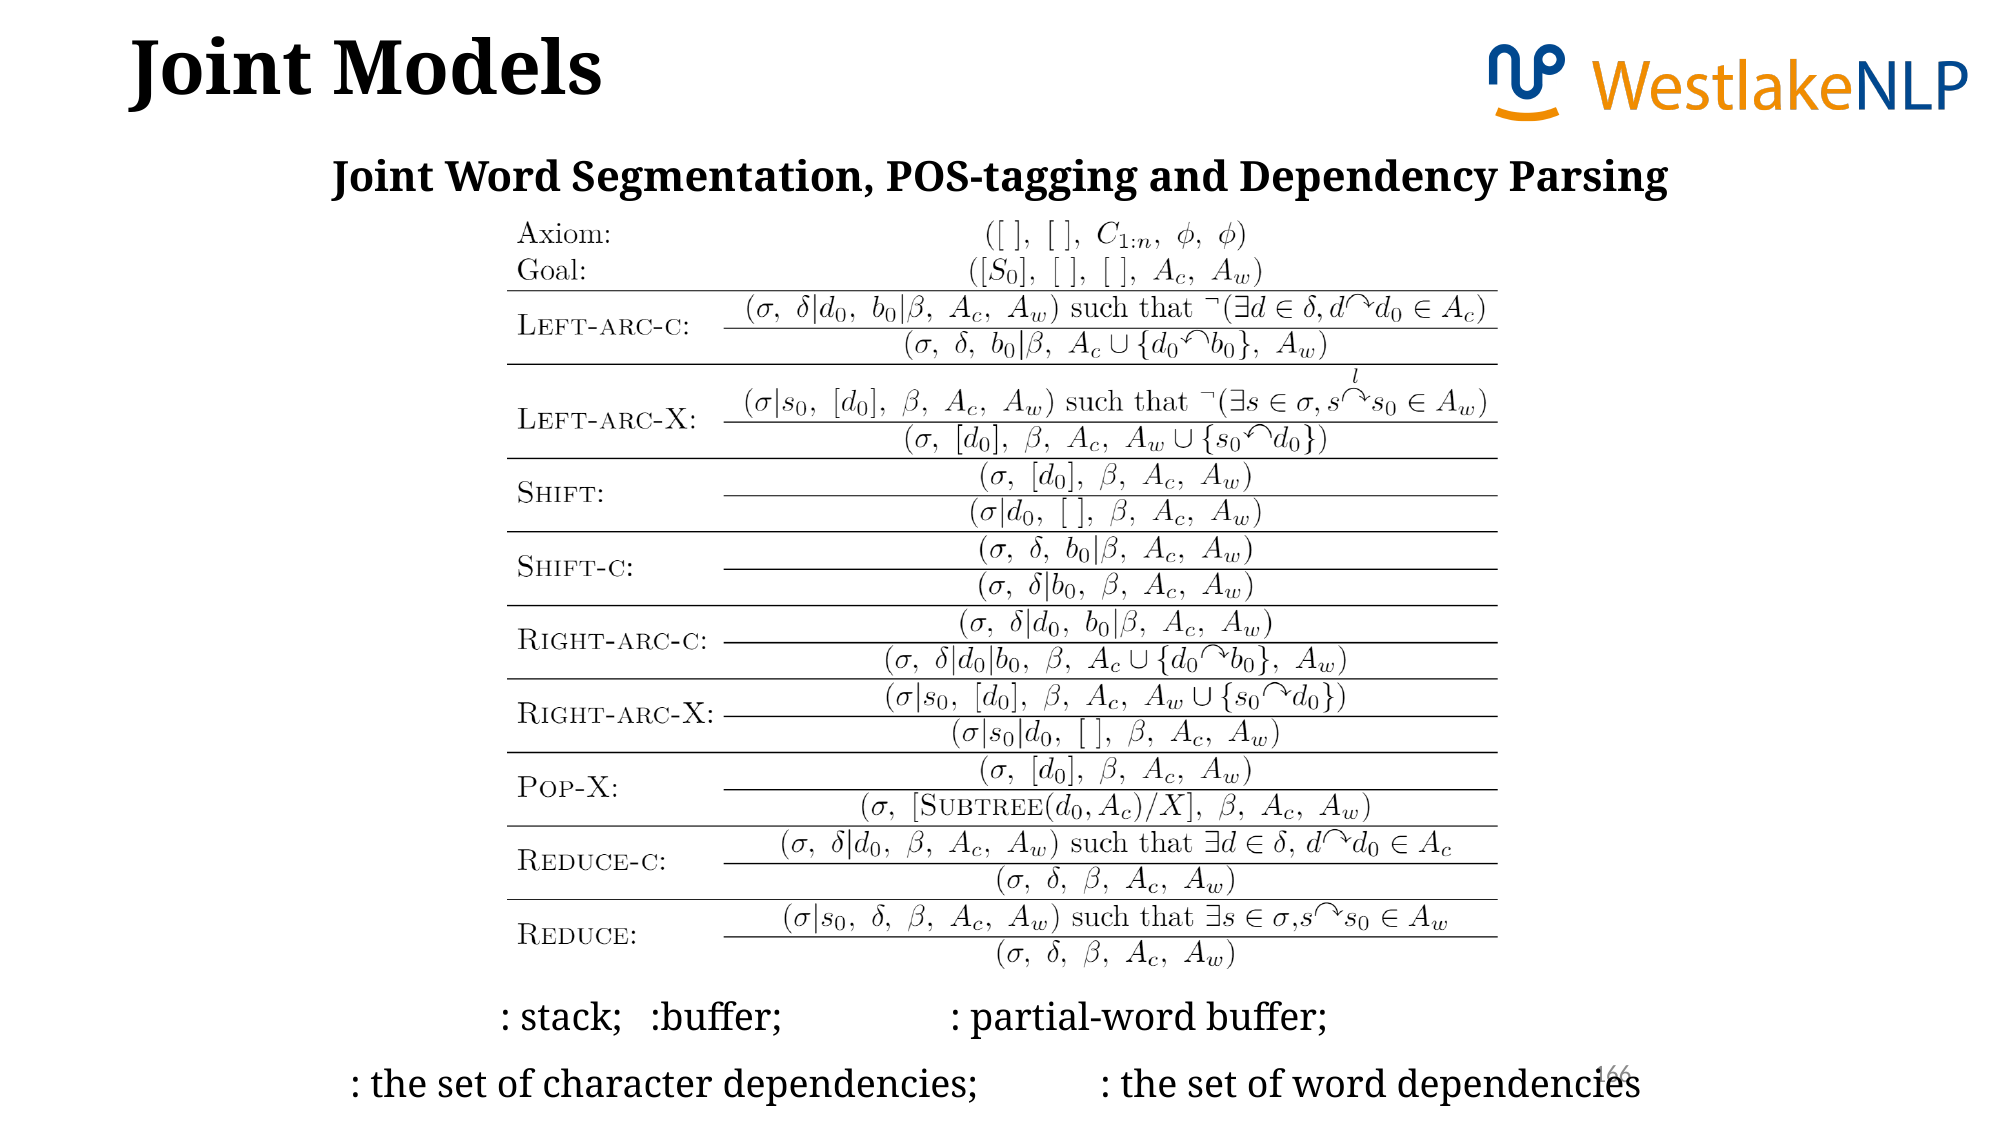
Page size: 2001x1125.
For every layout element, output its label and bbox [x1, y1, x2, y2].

slide_number [1447, 1079, 1456, 1095]
picture [500, 219, 1500, 971]
slide_number [1309, 1042, 1647, 1103]
picture [1459, 0, 2000, 170]
text_box [115, 11, 1851, 208]
